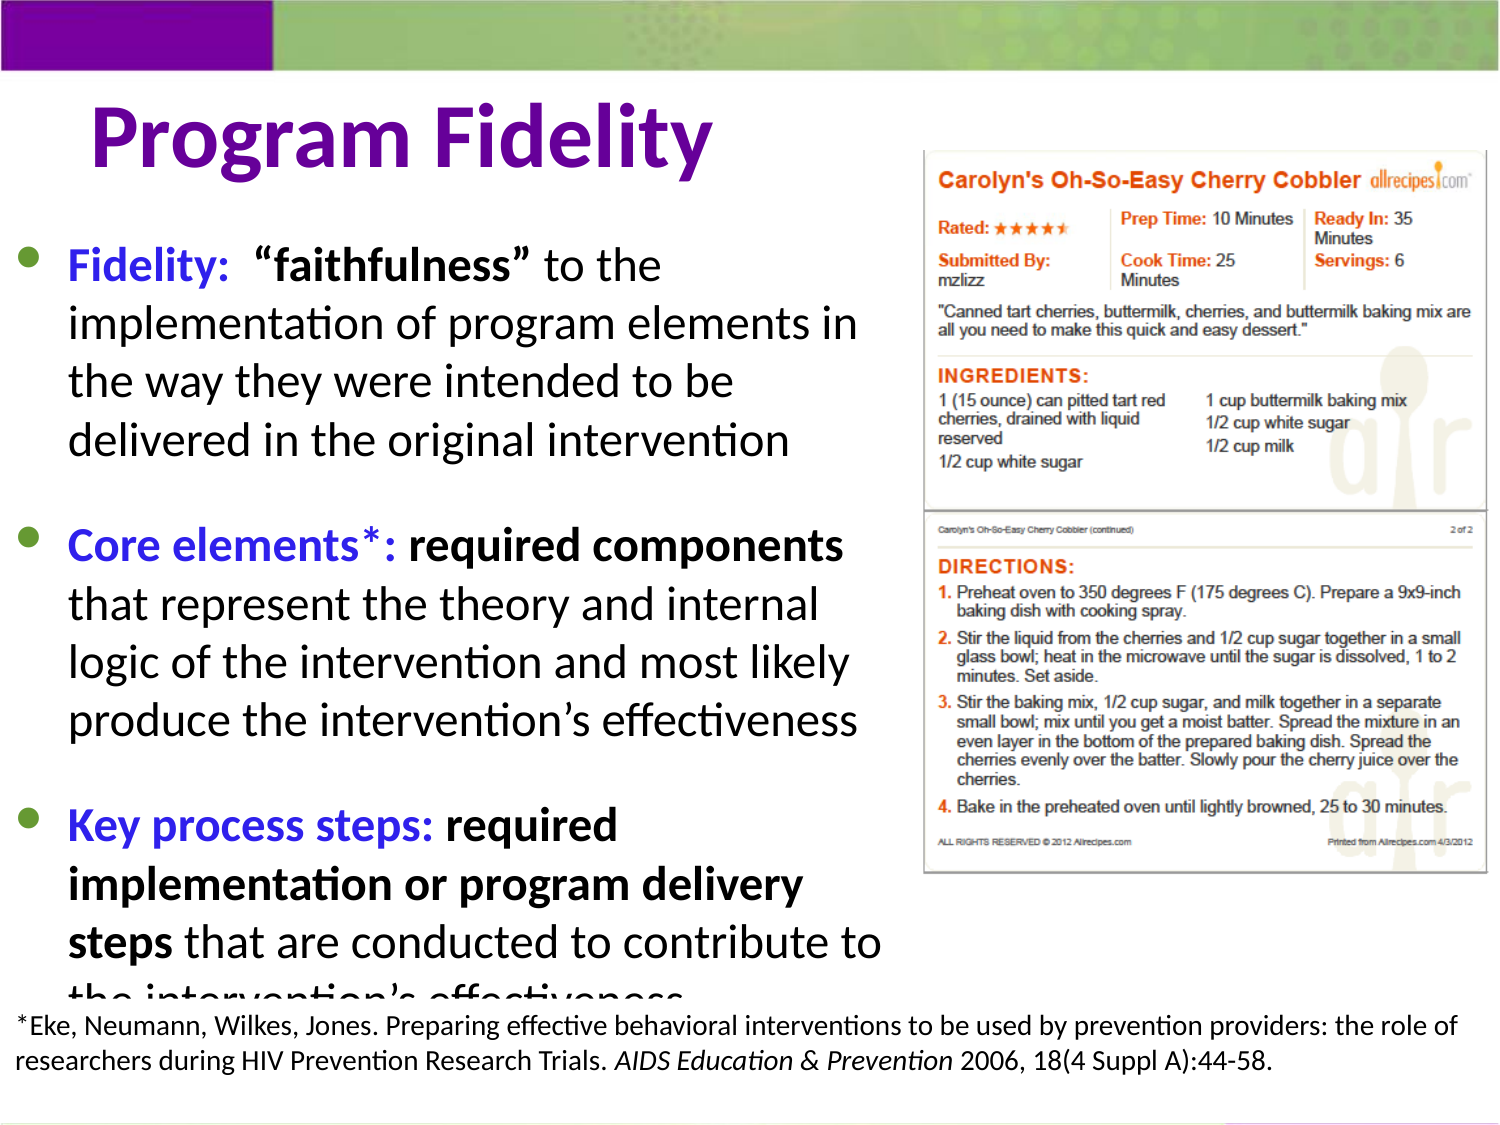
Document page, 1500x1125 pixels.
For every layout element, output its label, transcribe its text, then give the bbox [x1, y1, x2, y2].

list Fidelity: “faithfulness” to the implementation of program elements in the way they were intended to be delivered in the original intervention Core elements*: required components that represent the theory and internal logic of the intervention and most likely produce the intervention’s effectiveness Key process steps: required implementation or program delivery steps that are conducted to contribute to the intervention’s effectiveness [0, 224, 925, 998]
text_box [899, 149, 1499, 878]
title Program Fidelity [75, 37, 1425, 224]
picture [0, 0, 1500, 998]
text_box *Eke, Neumann, Wilkes, Jones. Preparing effective behavioral interventions to be used by prevention providers: the role of researchers during HIV Prevention Research Trials. AIDS Education & Prevention 2006, 18(4 Suppl A):44-58. [0, 998, 1500, 1124]
